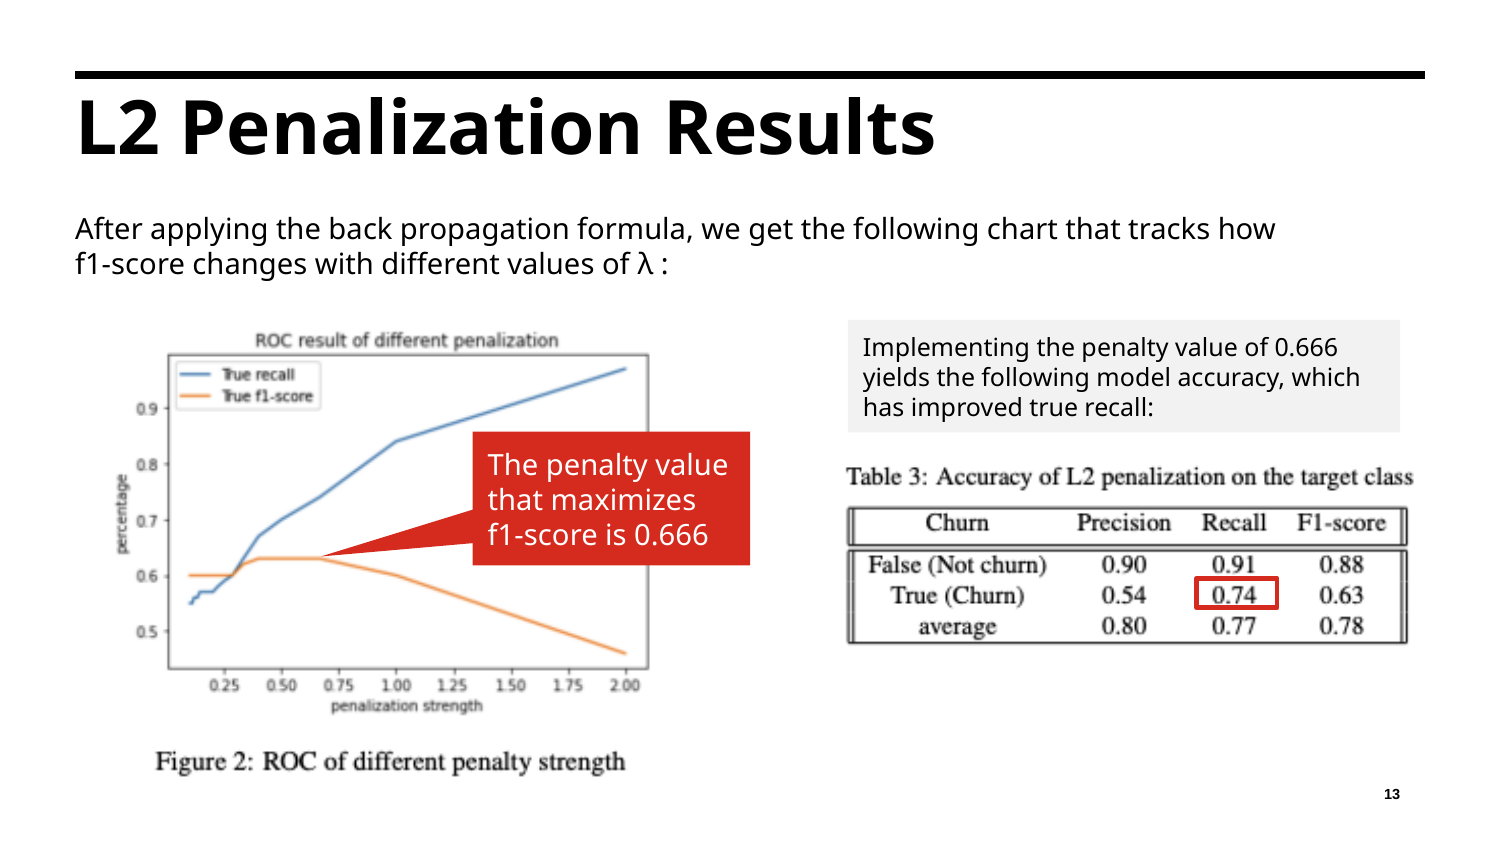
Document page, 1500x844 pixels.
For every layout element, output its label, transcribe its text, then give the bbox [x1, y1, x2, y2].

text_box The penalty value that maximizes f1-score is 0.666 [718, 431, 751, 566]
text_box After applying the back propagation formula, we get the following chart that tracks how f1-score changes with different values of λ : [74, 203, 1306, 316]
slide_number ‹#› [1362, 772, 1401, 802]
picture [818, 443, 1454, 671]
text_box Implementing the penalty value of 0.666 yields the following model accuracy, which has improved true recall: [847, 319, 1401, 433]
picture [58, 306, 714, 795]
title L2 Penalization Results [75, 96, 1022, 210]
